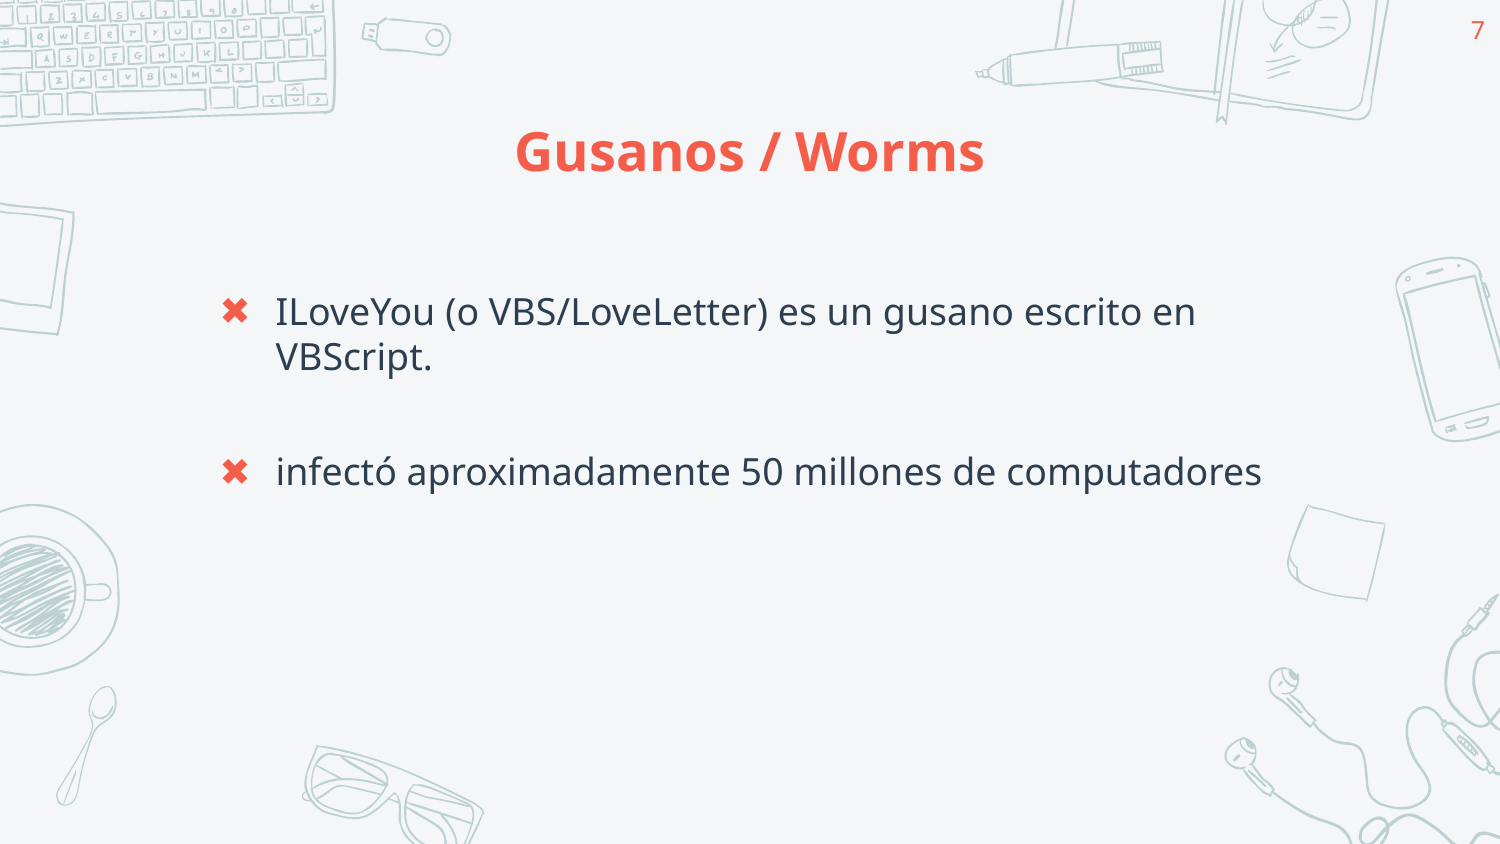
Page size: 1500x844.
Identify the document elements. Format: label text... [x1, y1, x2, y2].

title Gusanos / Worms [185, 102, 1315, 198]
list ILoveYou (o VBS/LoveLetter) es un gusano escrito en VBScript. infectó aproximadamente 50 millones de computadores [185, 215, 1315, 703]
slide_number ‹#› [1435, 0, 1500, 53]
